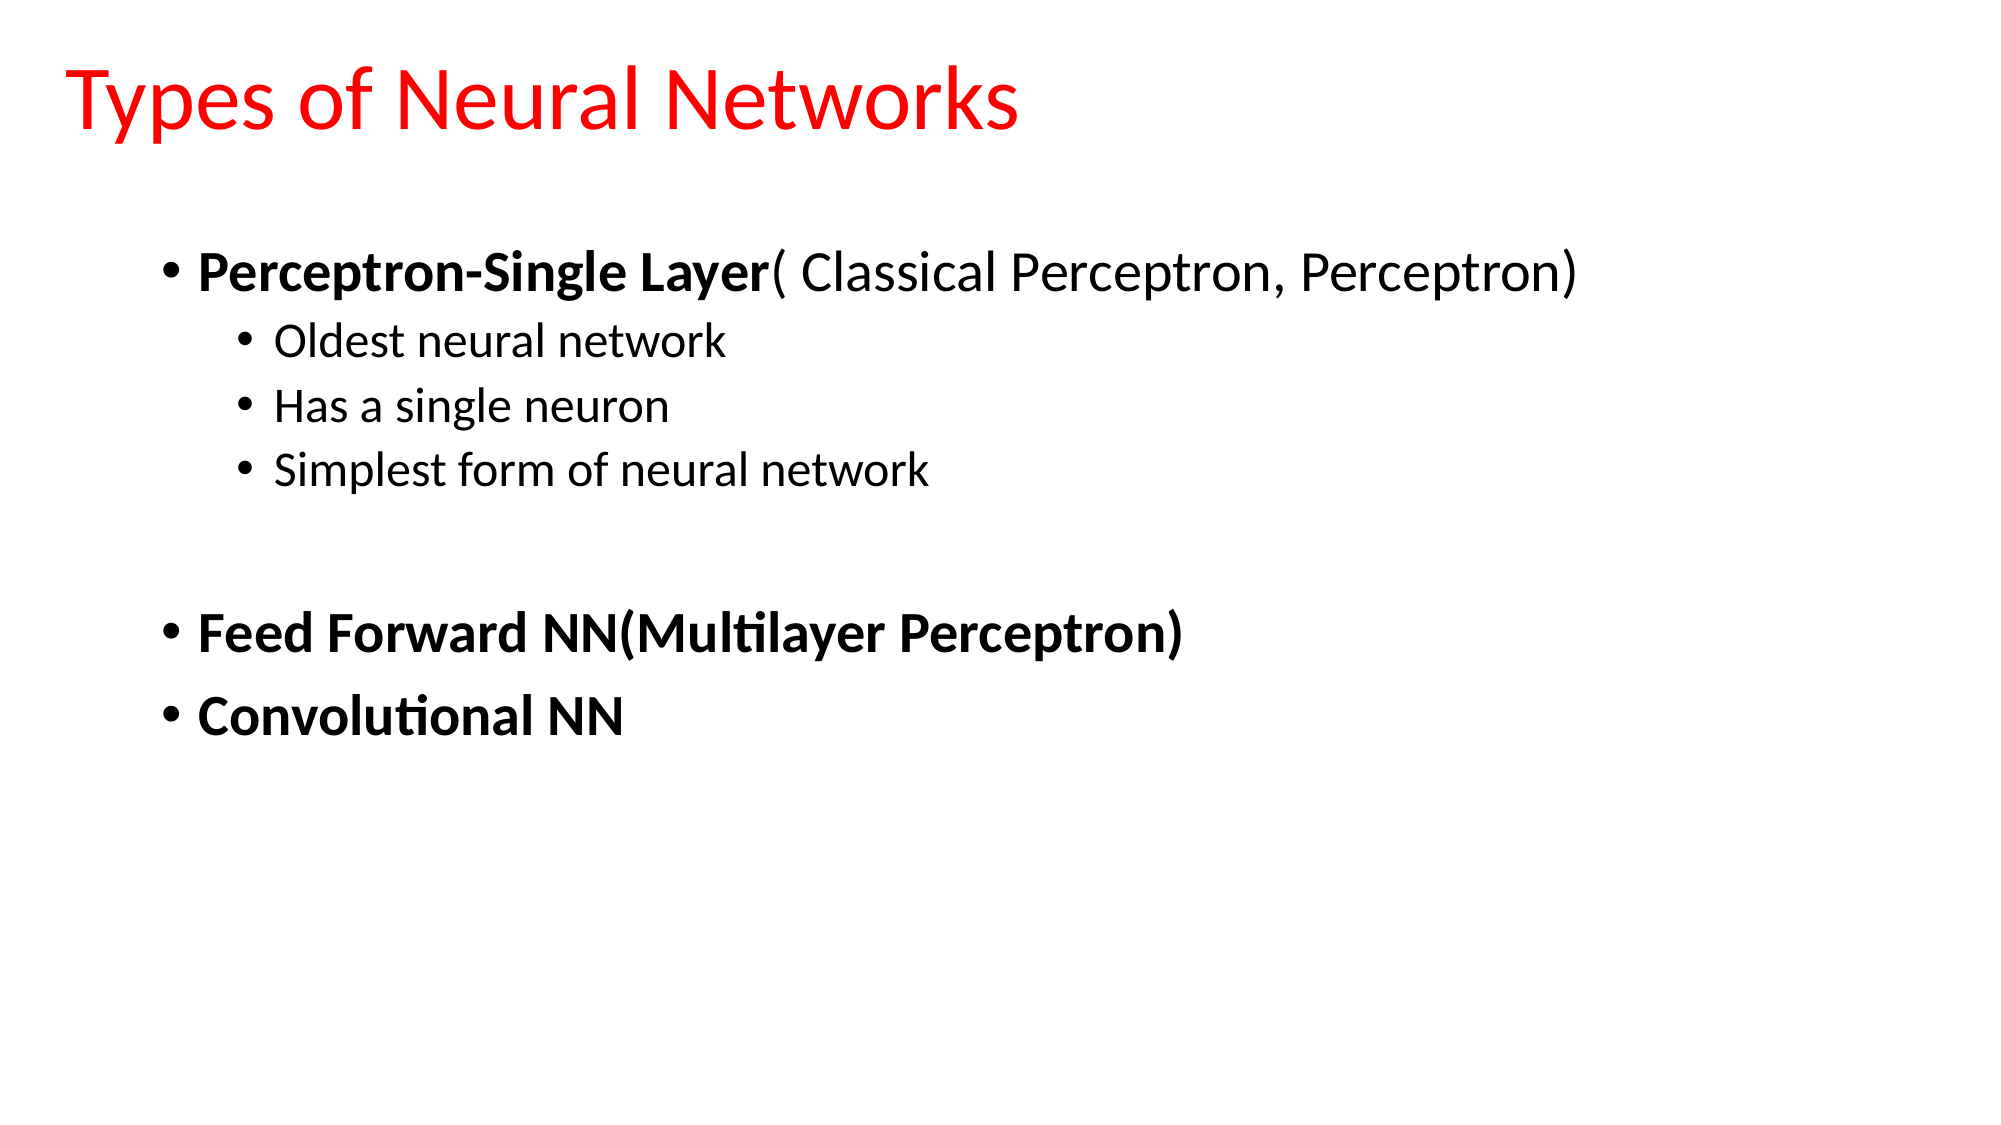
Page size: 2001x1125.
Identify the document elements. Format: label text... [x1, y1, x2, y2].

list Perceptron-Single Layer( Classical Perceptron, Perceptron) Oldest neural network Has a single neuron Simplest form of neural network Feed Forward NN(Multilayer Perceptron) Convolutional NN [146, 233, 1929, 1104]
title Types of Neural Networks [50, 0, 1776, 209]
